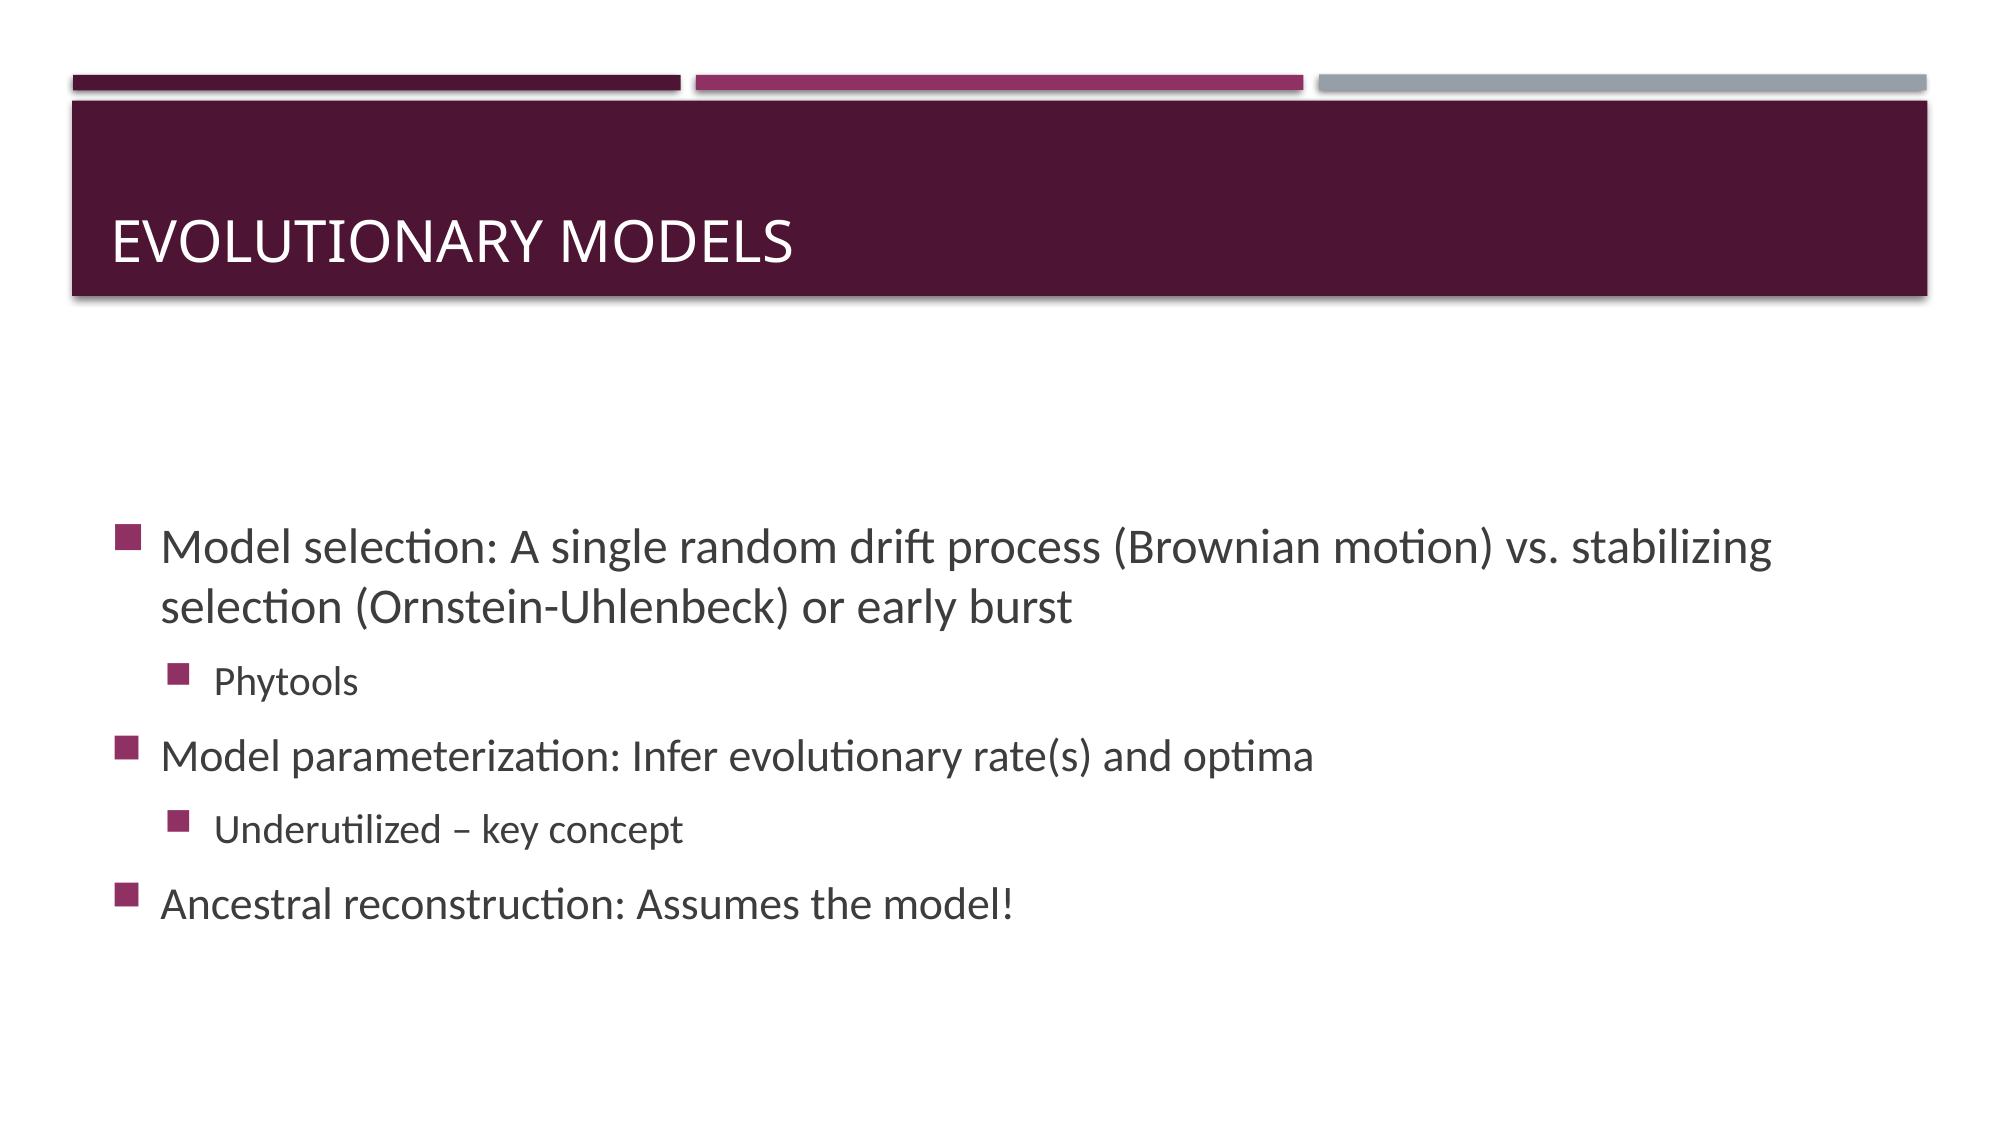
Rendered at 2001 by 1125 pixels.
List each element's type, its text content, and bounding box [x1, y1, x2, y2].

list Model selection: A single random drift process (Brownian motion) vs. stabilizing selection (Ornstein-Uhlenbeck) or early burst Phytools Model parameterization: Infer evolutionary rate(s) and optima Underutilized – key concept Ancestral reconstruction: Assumes the model! [95, 357, 1845, 1084]
title Evolutionary Models [95, 115, 1905, 282]
